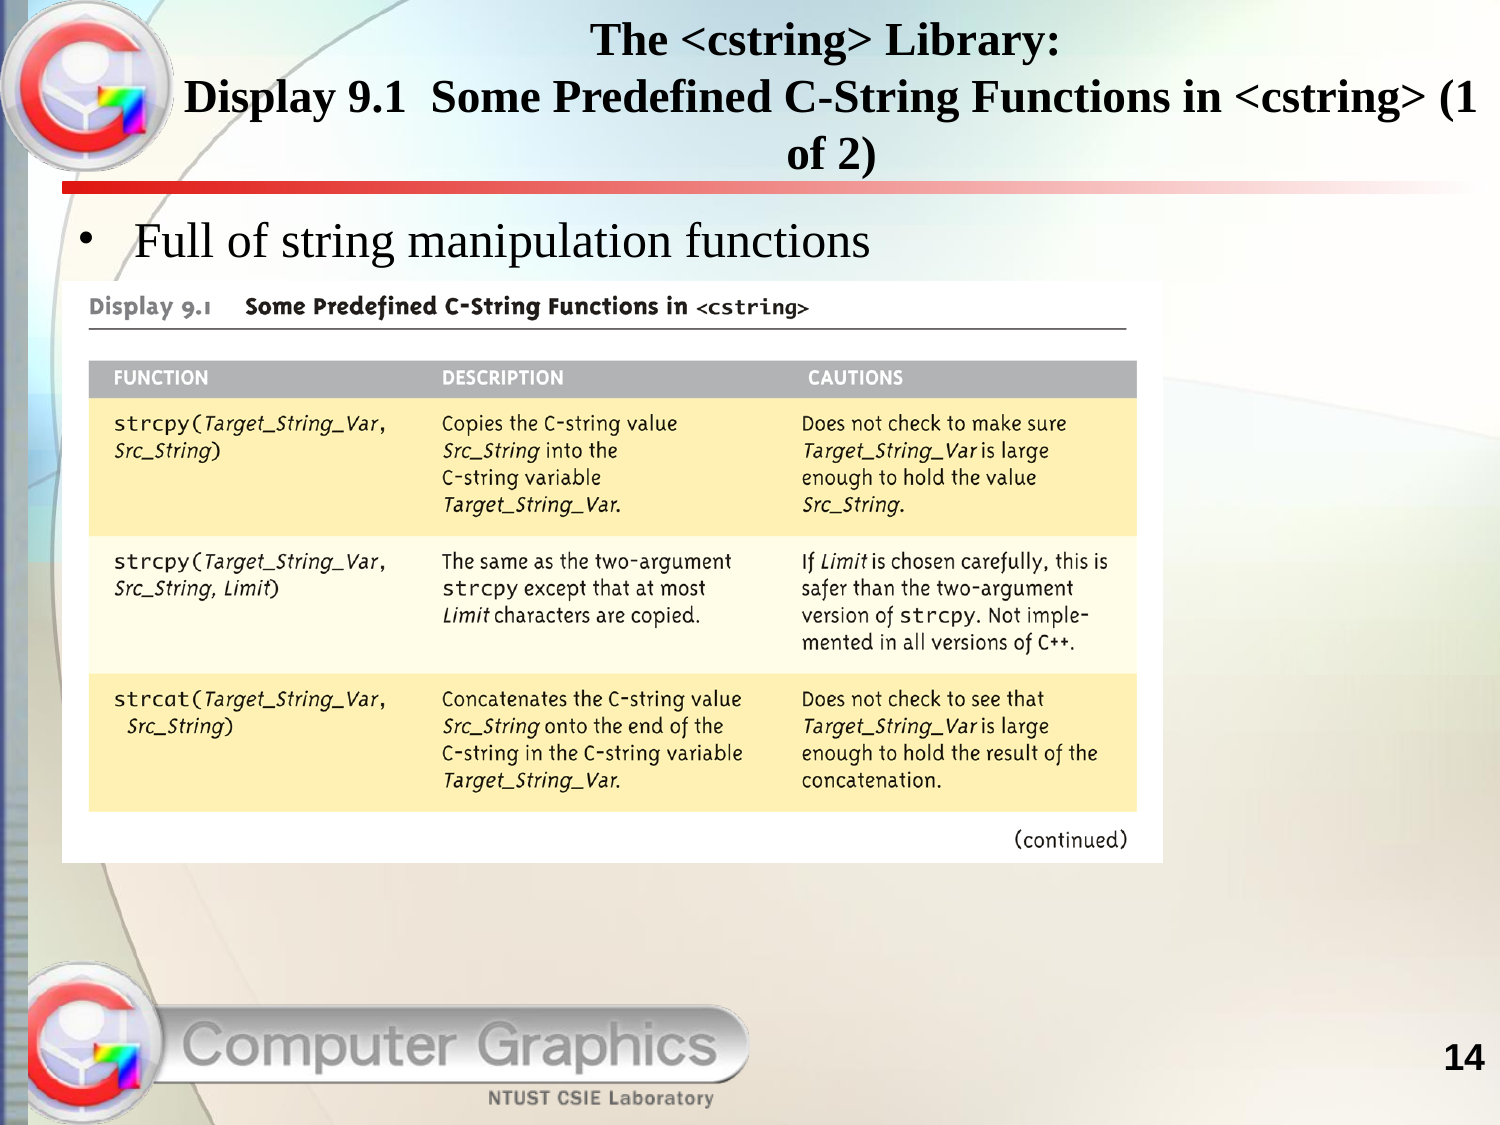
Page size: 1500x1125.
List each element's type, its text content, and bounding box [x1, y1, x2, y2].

picture [0, 0, 1500, 1125]
title The <cstring> Library: Display 9.1 Some Predefined C-String Functions in <cstring> (1 of 2) [164, 0, 1499, 188]
slide_number 14 [1187, 1025, 1500, 1063]
list Full of string manipulation functions [62, 200, 1345, 363]
